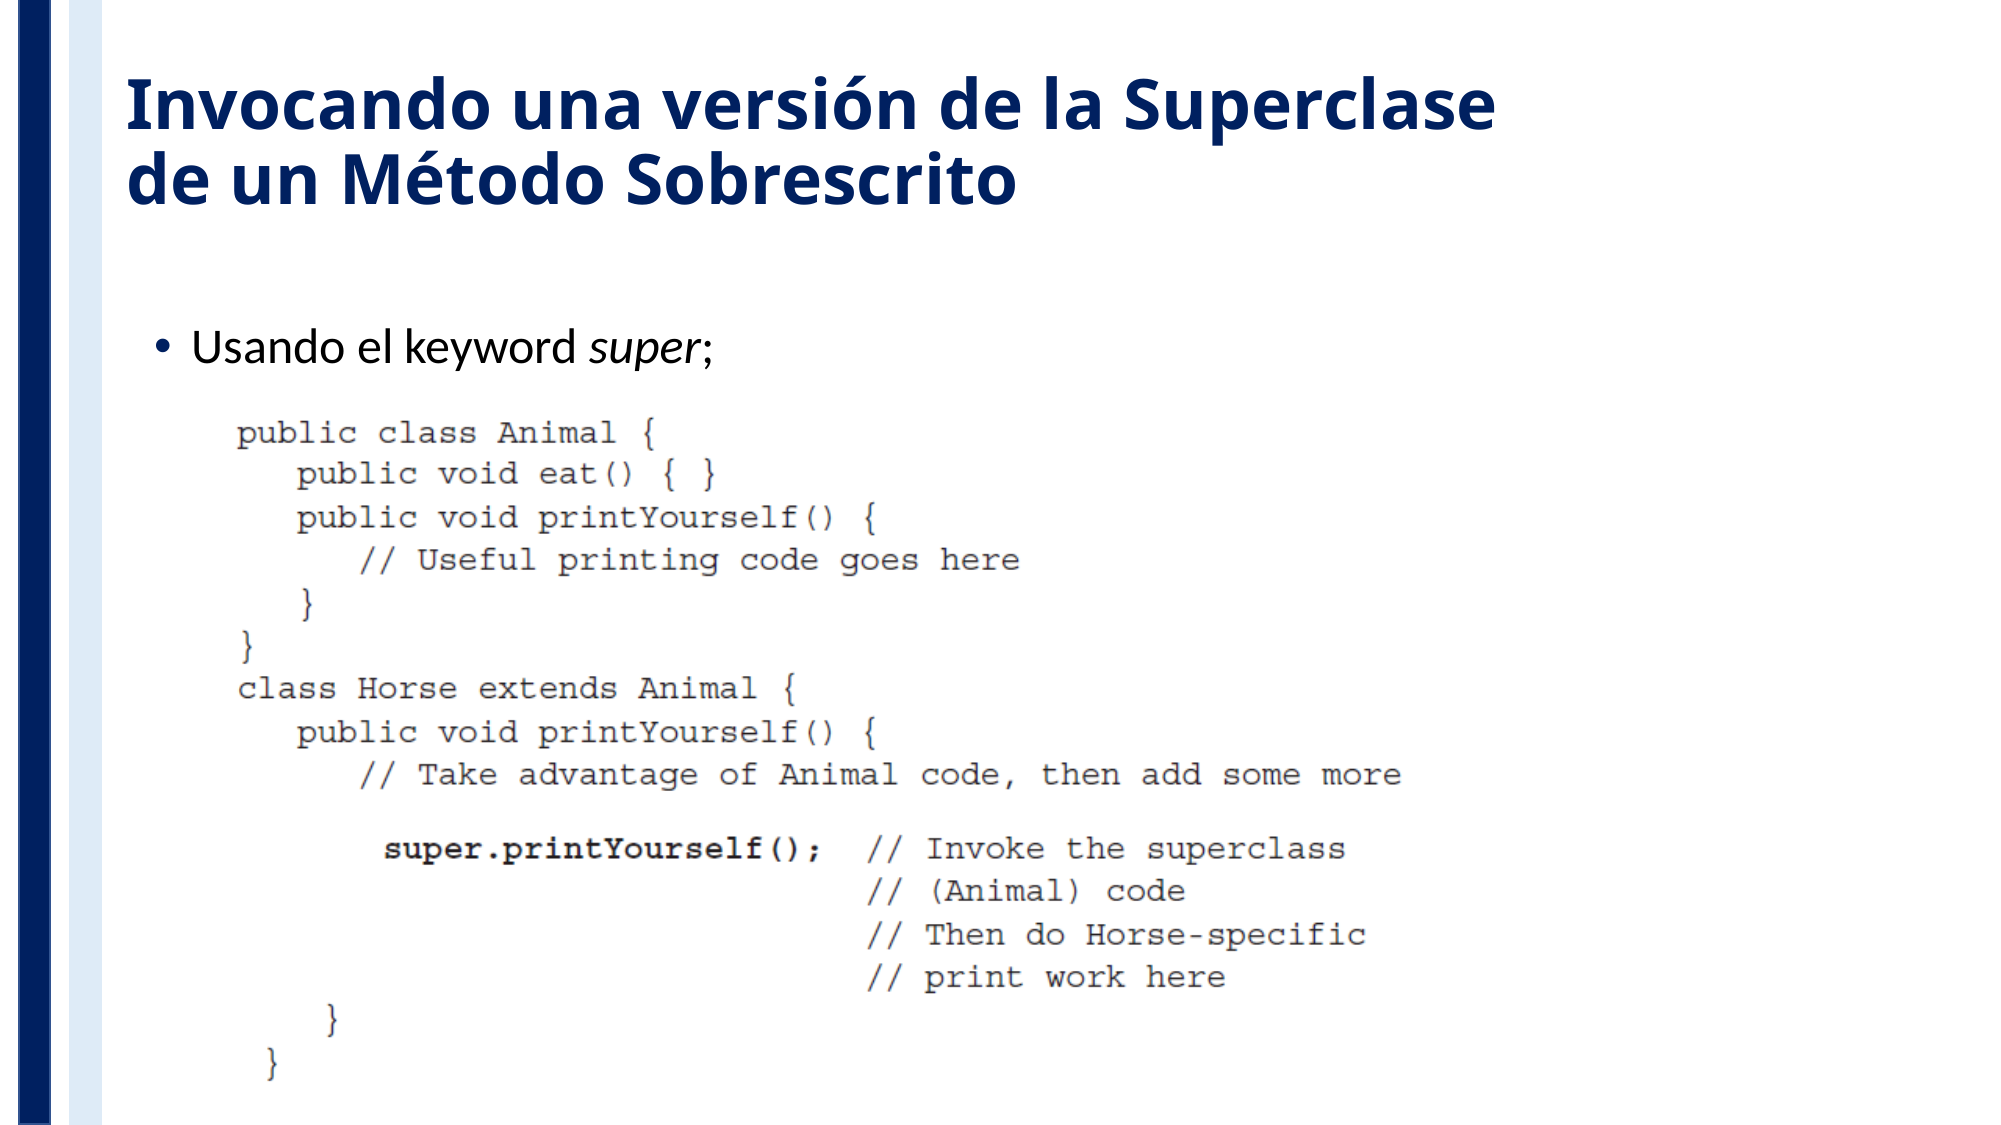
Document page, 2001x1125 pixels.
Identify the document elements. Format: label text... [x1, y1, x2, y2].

title Invocando una versión de la Superclase de un Método Sobrescrito [111, 36, 1522, 253]
list Usando el keyword super; [139, 313, 1550, 950]
picture [177, 407, 1461, 1125]
